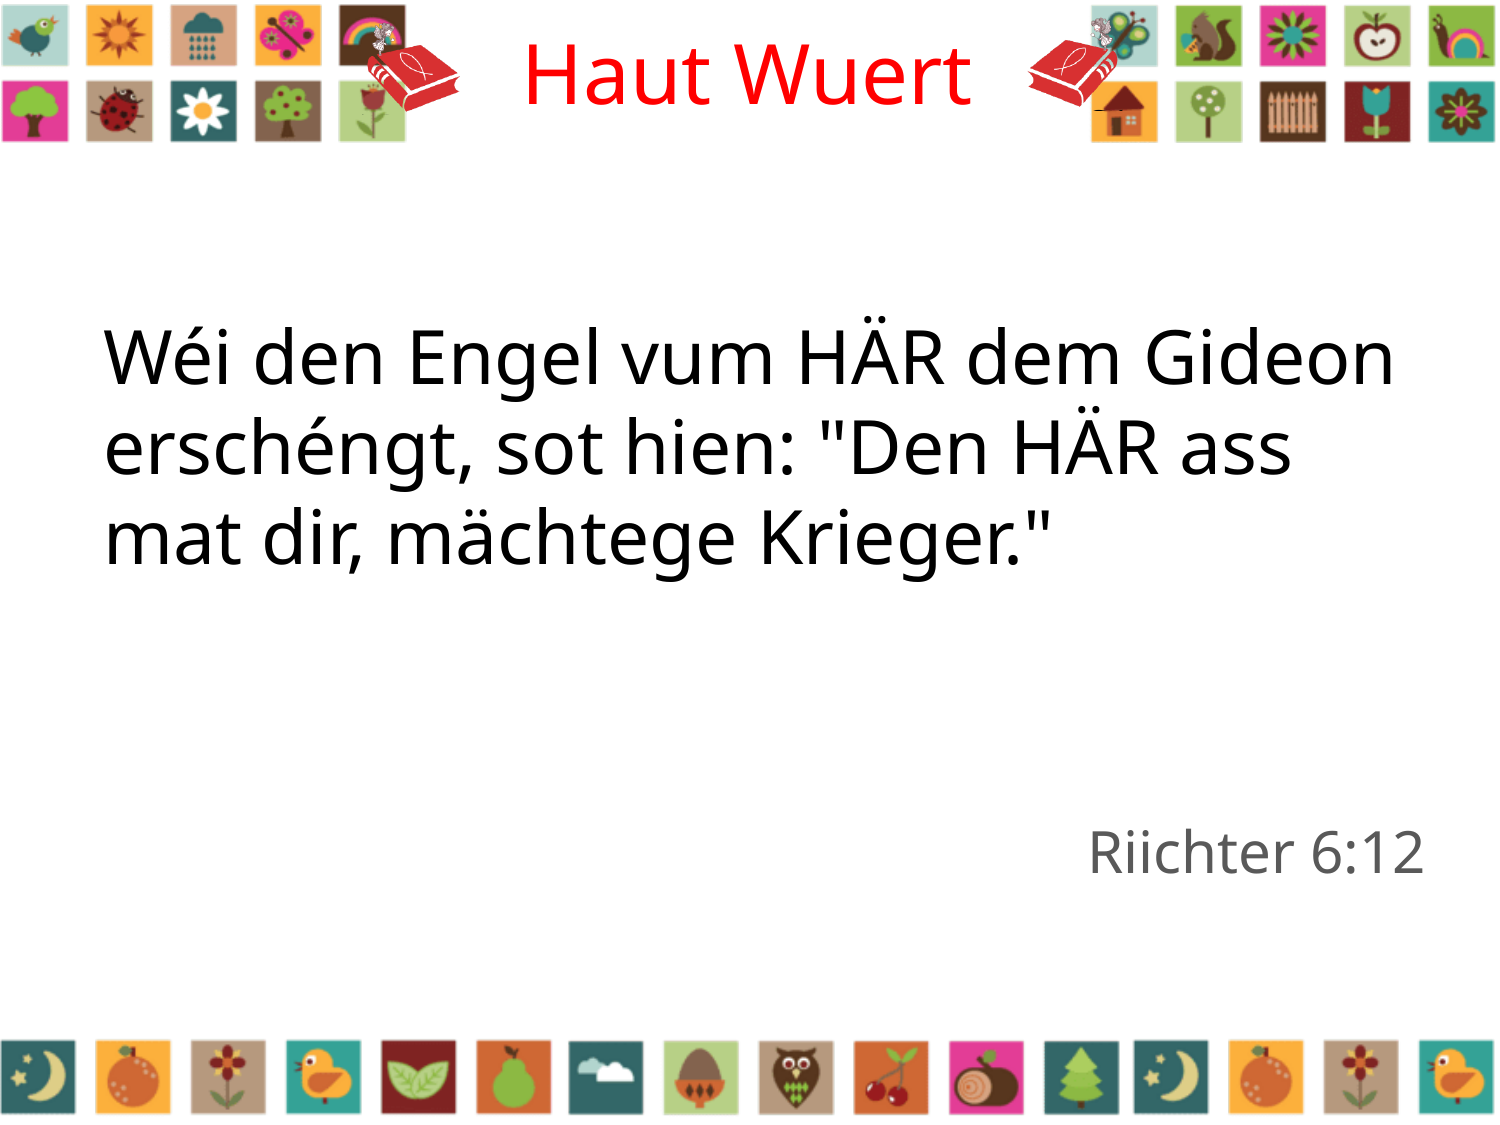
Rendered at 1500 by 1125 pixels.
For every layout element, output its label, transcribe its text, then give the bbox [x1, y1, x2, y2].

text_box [0, 1028, 1500, 1118]
text_box Riichter 6:12 [808, 807, 1441, 893]
picture [996, 3, 1500, 150]
text_box Wéi den Engel vum HÄR dem Gideon erschéngt, sot hien: "Den HÄR ass mat dir, mächtege Krieger." [88, 302, 1436, 588]
text_box Haut Wuert [425, 13, 1078, 129]
picture [0, 3, 492, 150]
